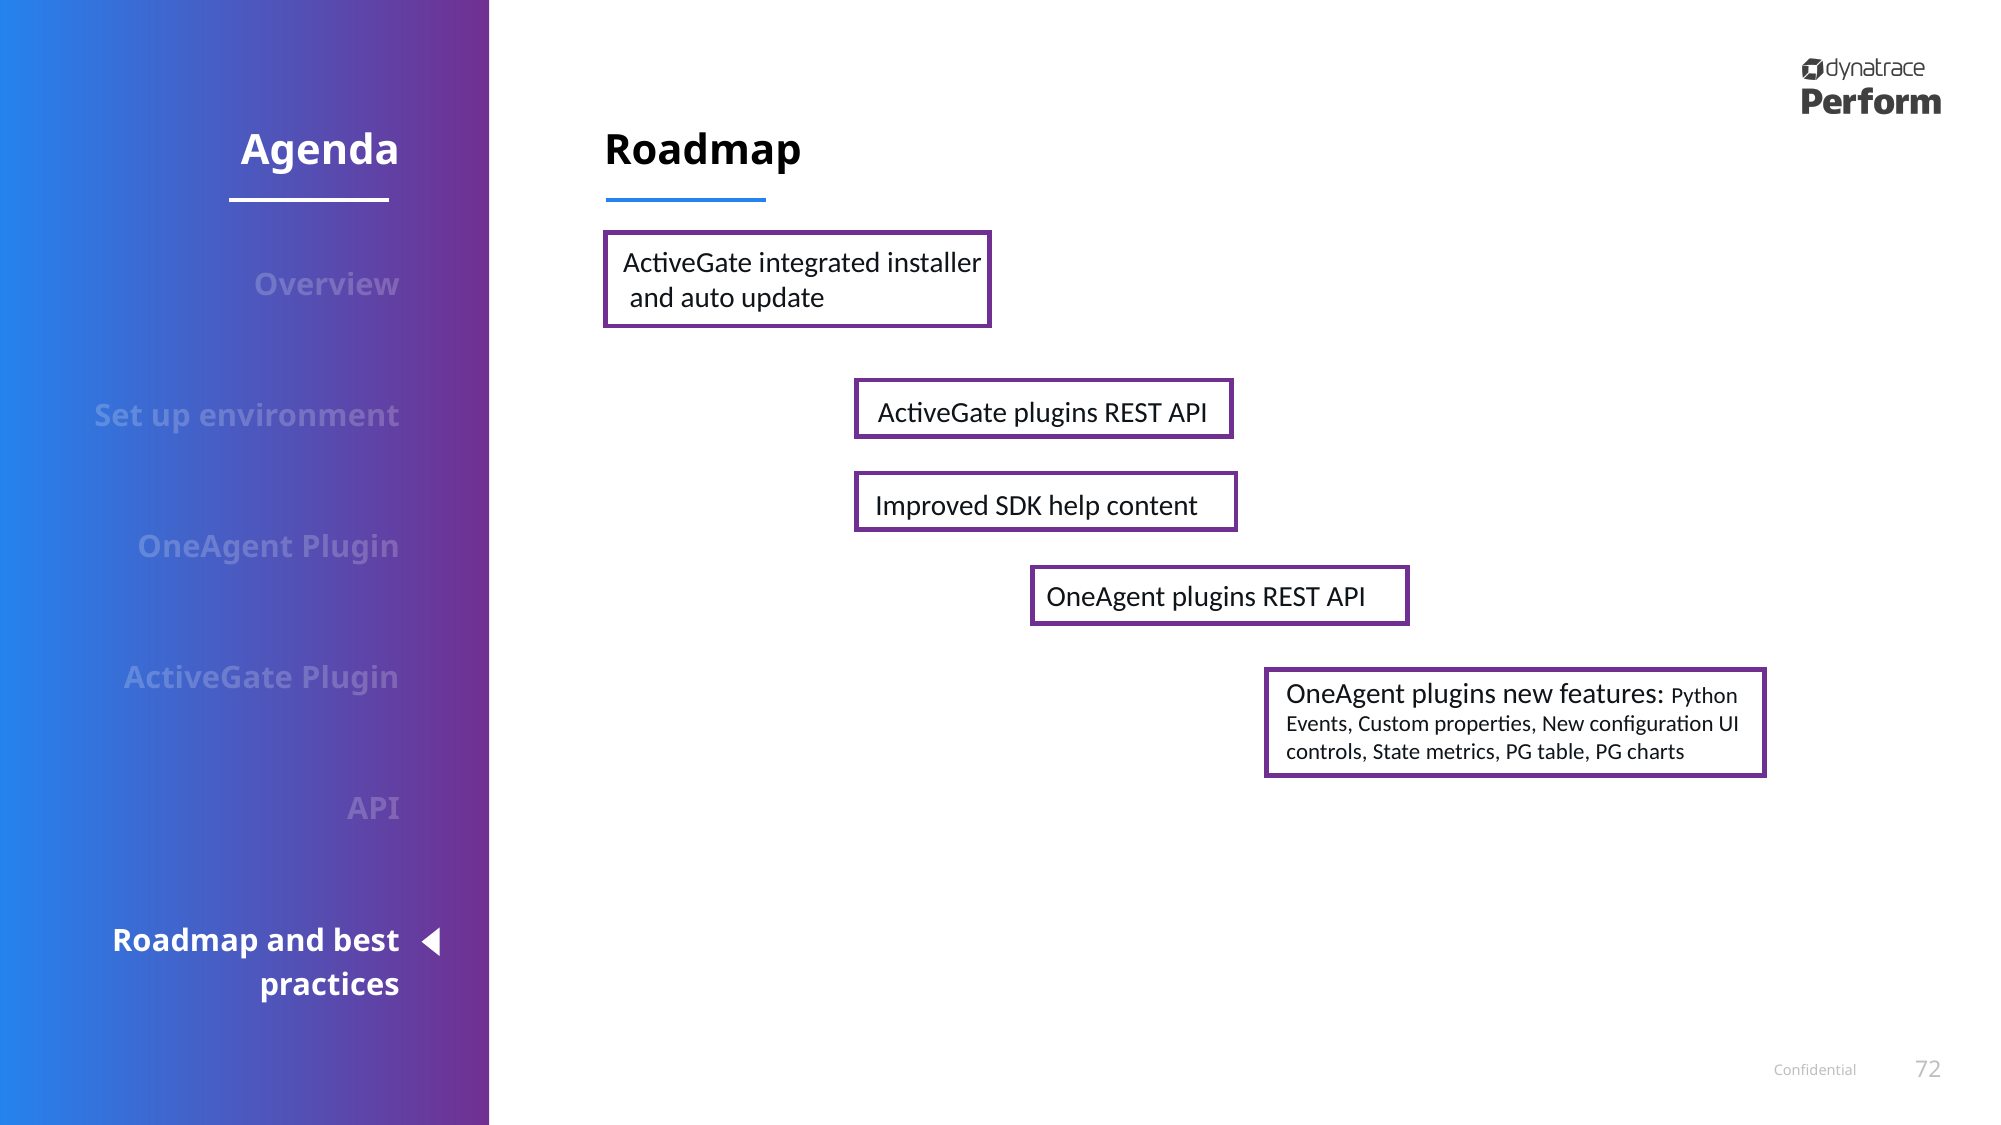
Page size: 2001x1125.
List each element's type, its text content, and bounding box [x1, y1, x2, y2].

list Overview Set up environment OneAgent Plugin ActiveGate Plugin API Roadmap and best practices [73, 249, 415, 1014]
text_box [1032, 566, 1409, 625]
text_box Improved SDK help content [860, 479, 1236, 529]
text_box [856, 472, 1237, 531]
picture [1797, 51, 1944, 125]
text_box [856, 379, 1233, 438]
text_box OneAgent plugins REST API [1031, 570, 1388, 620]
text_box [420, 926, 441, 958]
text_box ActiveGate integrated installer and auto update [608, 236, 998, 322]
text_box [604, 231, 991, 327]
text_box ActiveGate plugins REST API [863, 386, 1230, 436]
list Agenda [73, 59, 415, 181]
text_box [1265, 669, 1765, 777]
title Roadmap [589, 59, 1863, 181]
